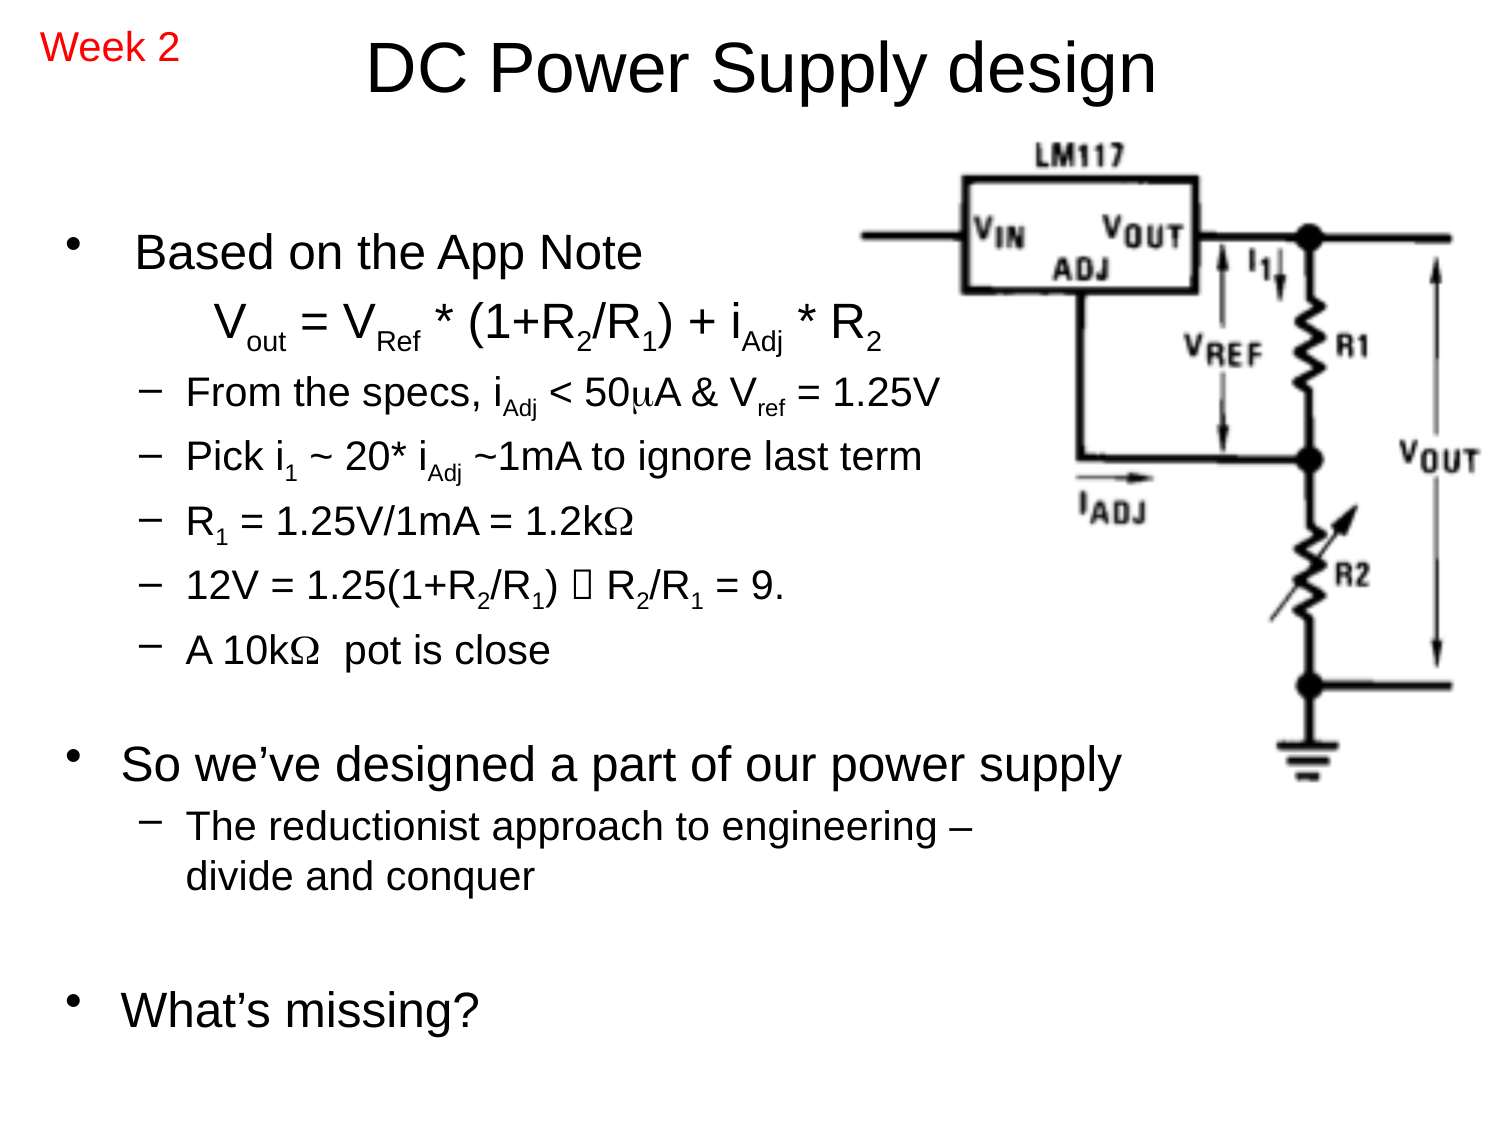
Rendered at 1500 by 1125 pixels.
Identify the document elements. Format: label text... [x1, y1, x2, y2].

title DC Power Supply design [125, 12, 1400, 200]
text_box Week 2 [24, 12, 300, 78]
picture [849, 124, 1499, 801]
list Based on the App Note Vout = VRef * (1+R2/R1) + iAdj * R2 From the specs, iAdj < 50mA & Vref = 1.25V Pick i1 ~ 20* iAdj ~1mA to ignore last term R1 = 1.25V/1mA = 1.2kW 12V = 1.25(1+R2/R1)  R2/R1 = 9. A 10kW pot is close So we’ve designed a part of our power supply The reductionist approach to engineering – divide and conquer What’s missing? [50, 212, 1325, 1050]
